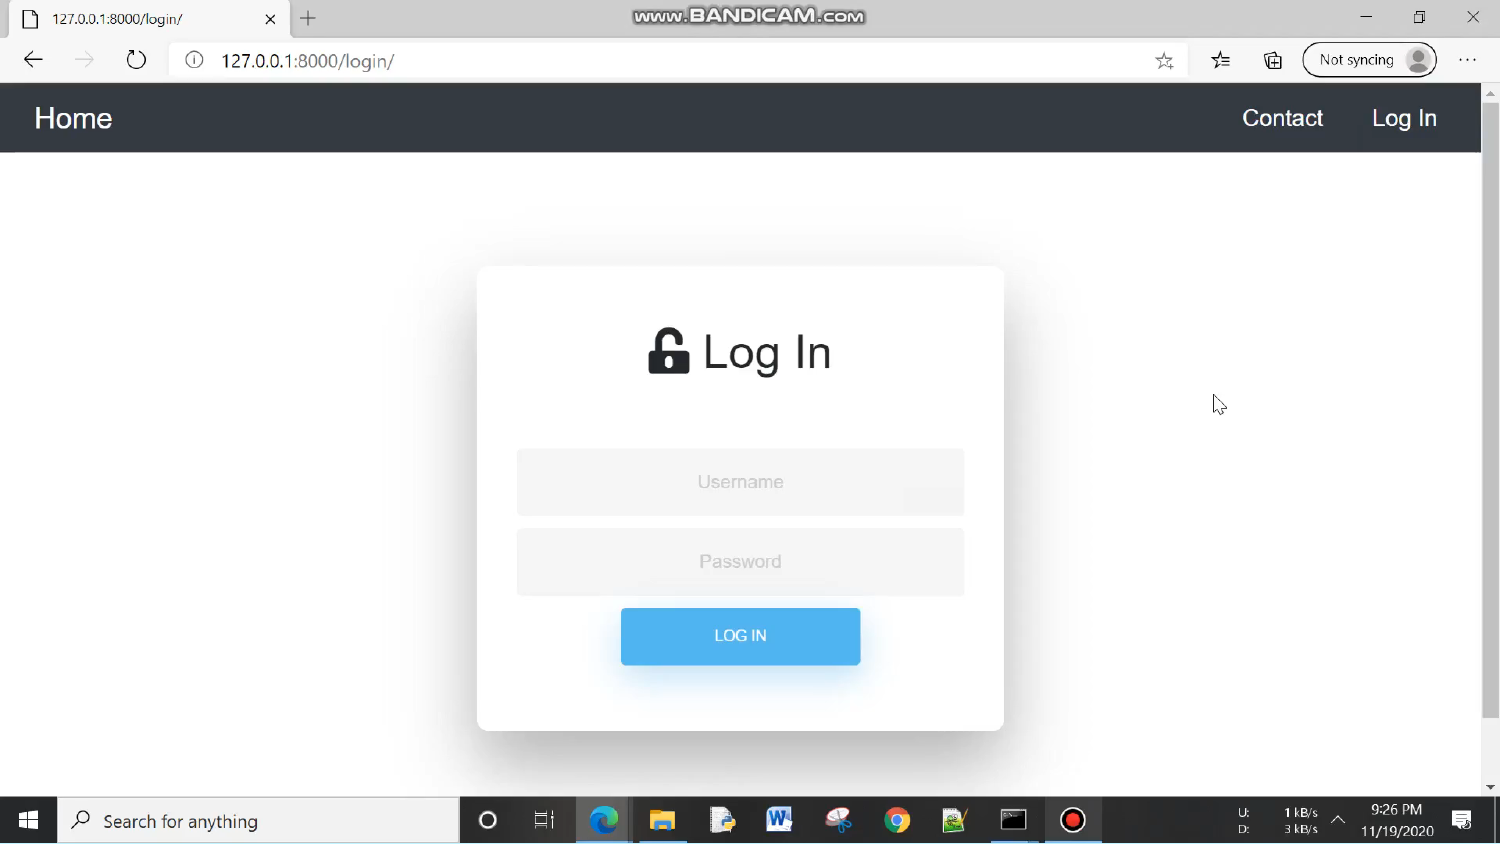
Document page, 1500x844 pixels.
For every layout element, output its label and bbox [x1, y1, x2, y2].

text_box [0, 0, 1500, 844]
